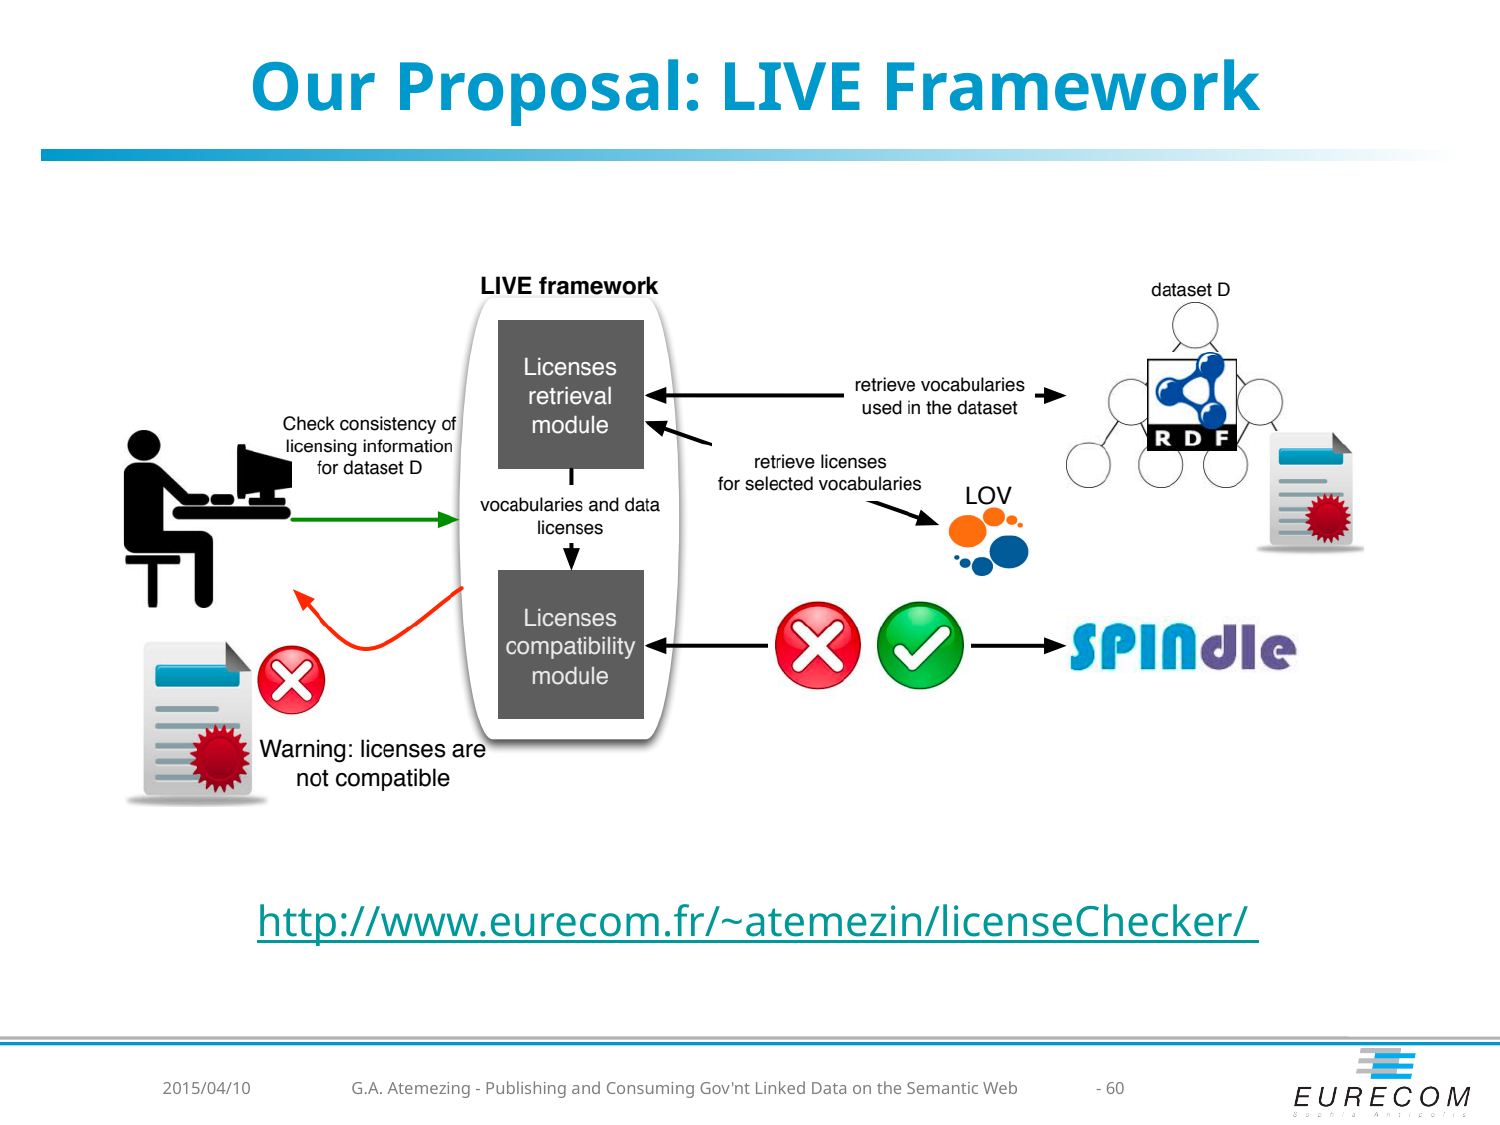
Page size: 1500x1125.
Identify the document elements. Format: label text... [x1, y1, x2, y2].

slide_number - 60 [1080, 1070, 1200, 1103]
title Our Proposal: LIVE Framework [52, 30, 1460, 138]
text_box http://www.eurecom.fr/~atemezin/licenseChecker/ [242, 904, 1365, 1010]
footer G.A. Atemezing - Publishing and Consuming Gov'nt Linked Data on the Semantic Web [336, 1070, 1069, 1107]
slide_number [147, 1070, 325, 1103]
picture [1293, 1048, 1477, 1118]
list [123, 172, 1365, 898]
